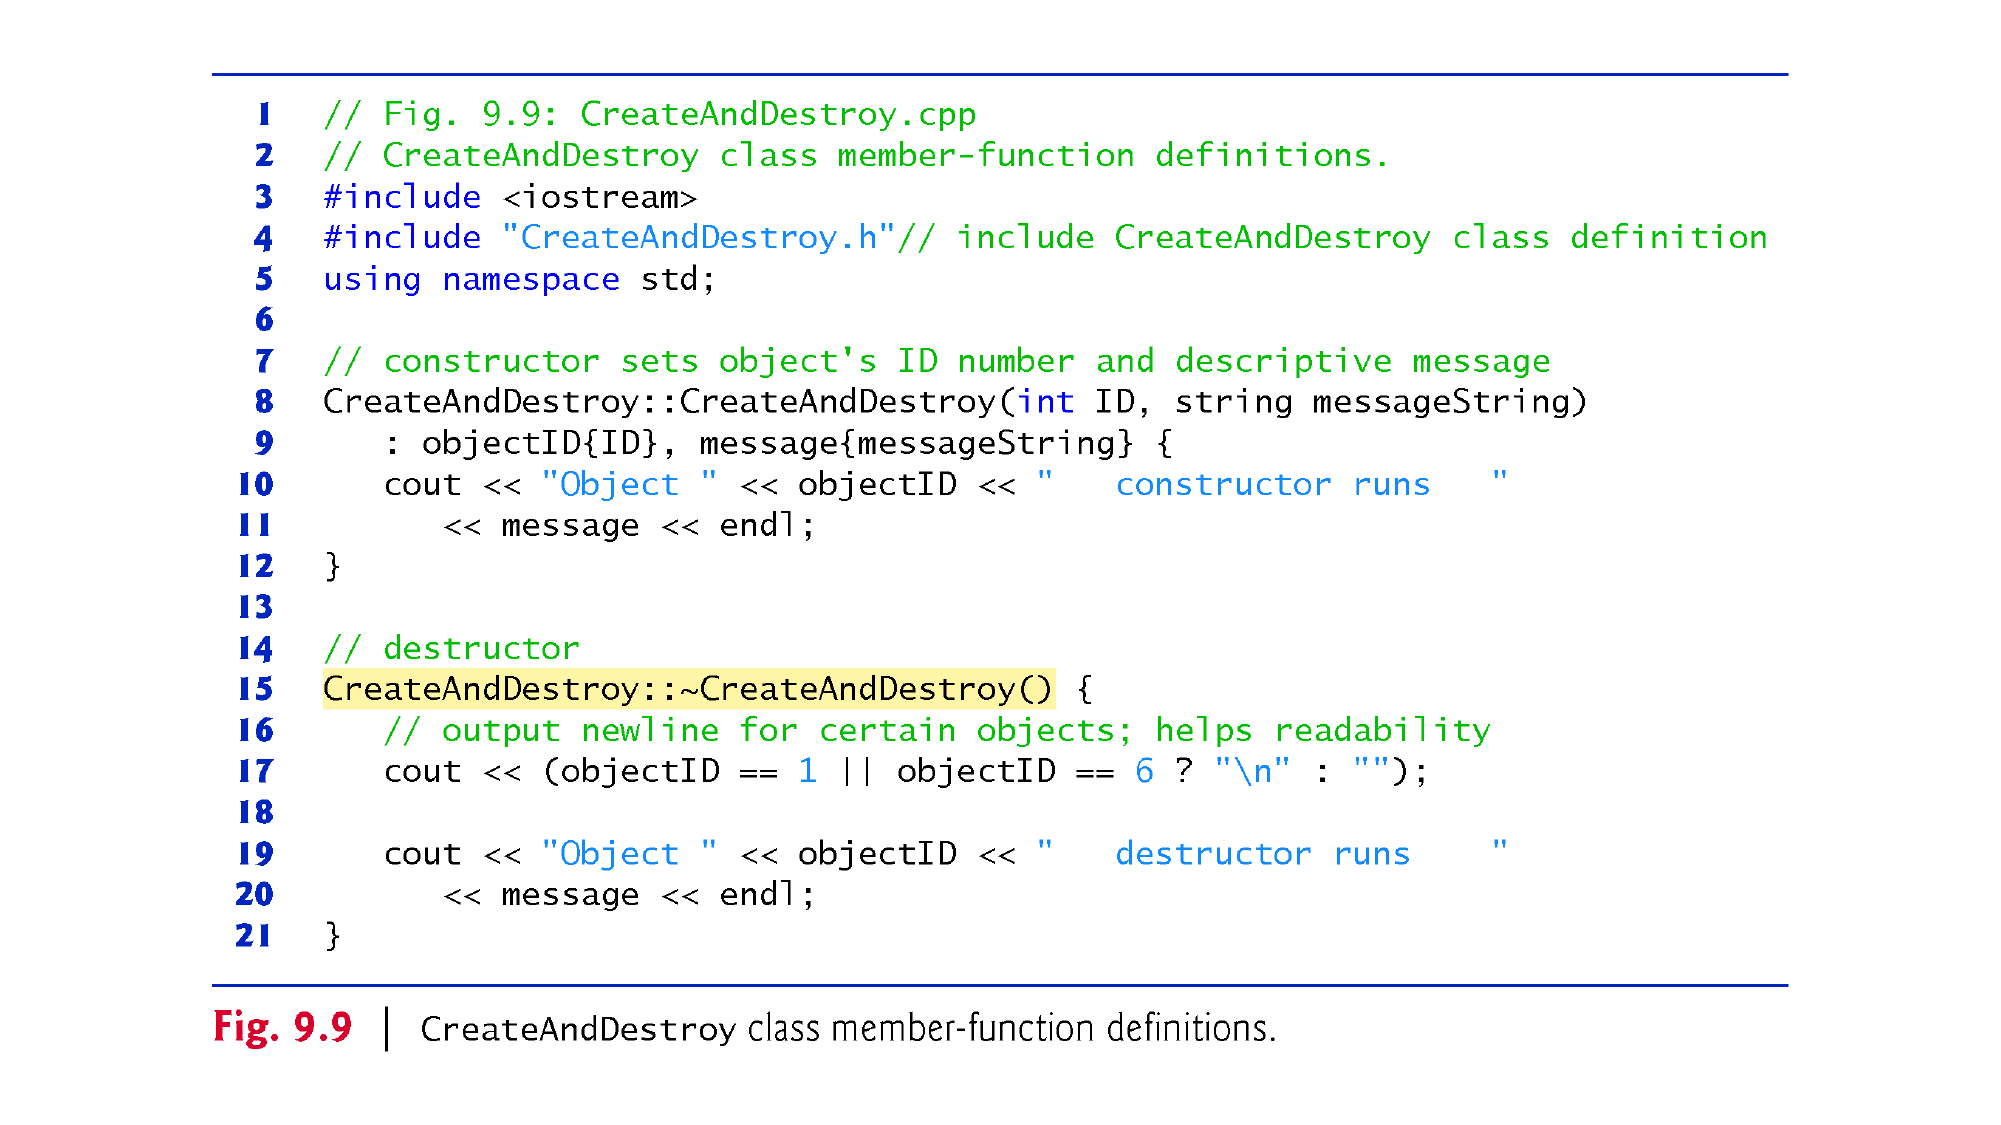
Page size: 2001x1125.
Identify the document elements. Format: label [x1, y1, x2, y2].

picture [138, 0, 1862, 1125]
